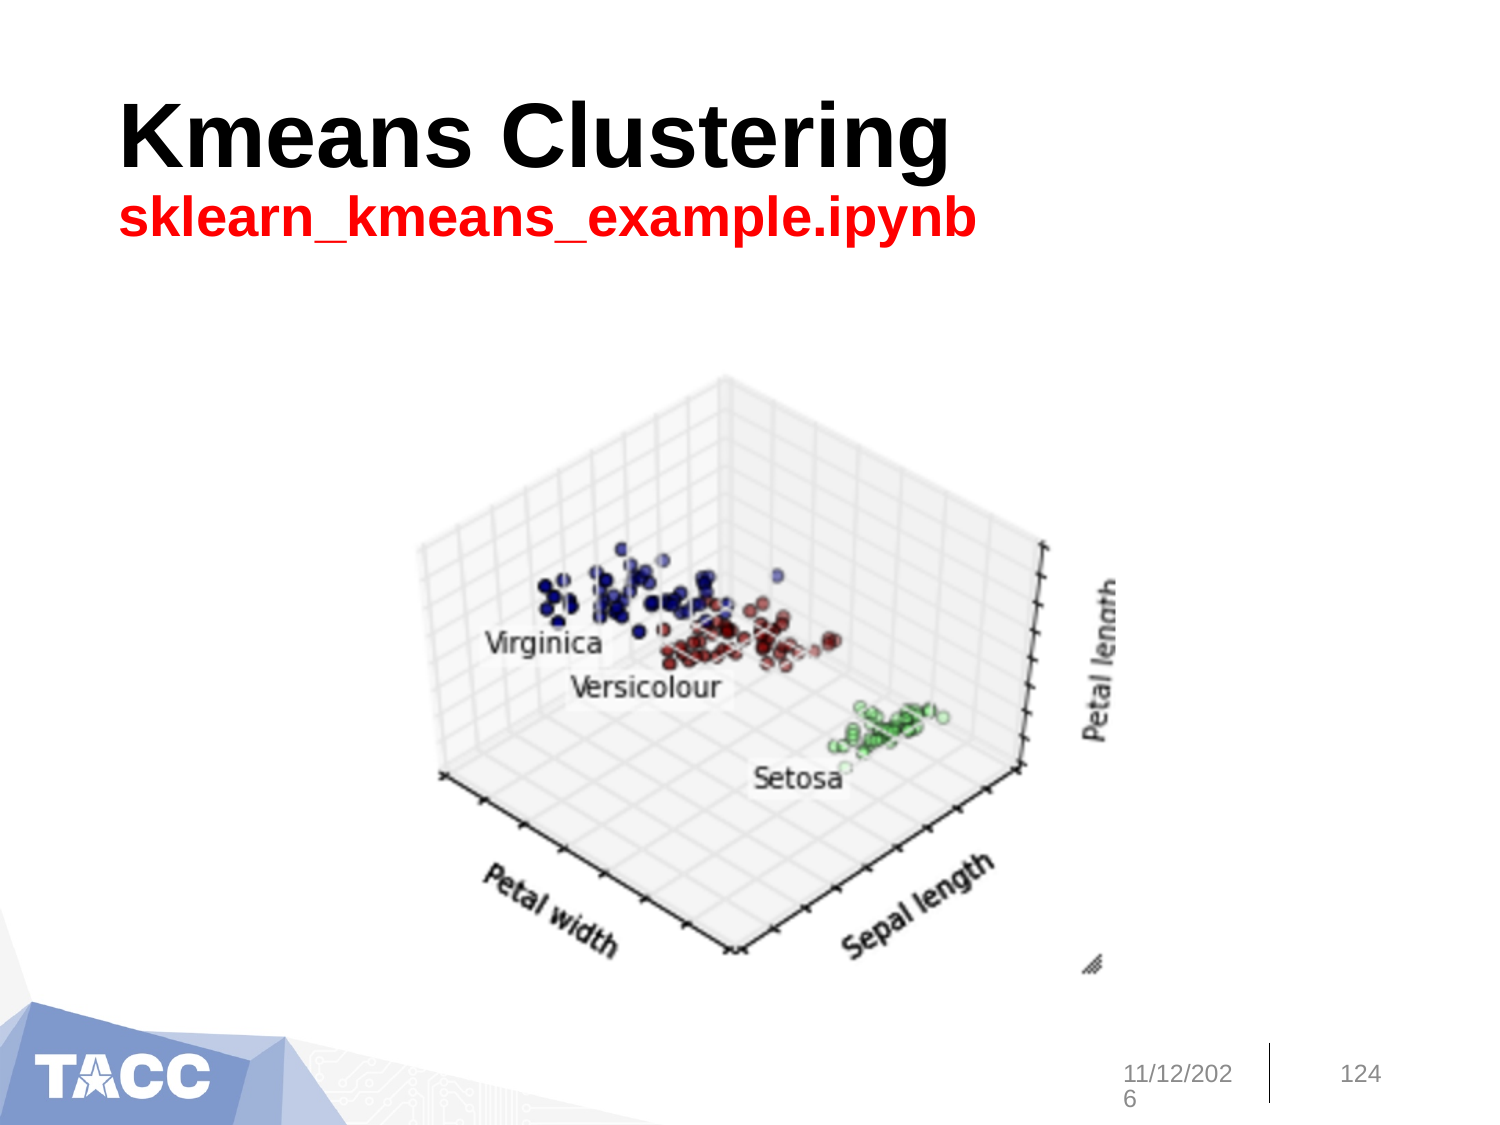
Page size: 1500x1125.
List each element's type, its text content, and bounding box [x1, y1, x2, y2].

picture [0, 0, 1500, 1125]
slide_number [1108, 1042, 1255, 1103]
list [103, 299, 1397, 1014]
title Kmeans Clustering sklearn_kmeans_example.ipynb [103, 59, 1397, 278]
slide_number 124 [1284, 1042, 1397, 1103]
